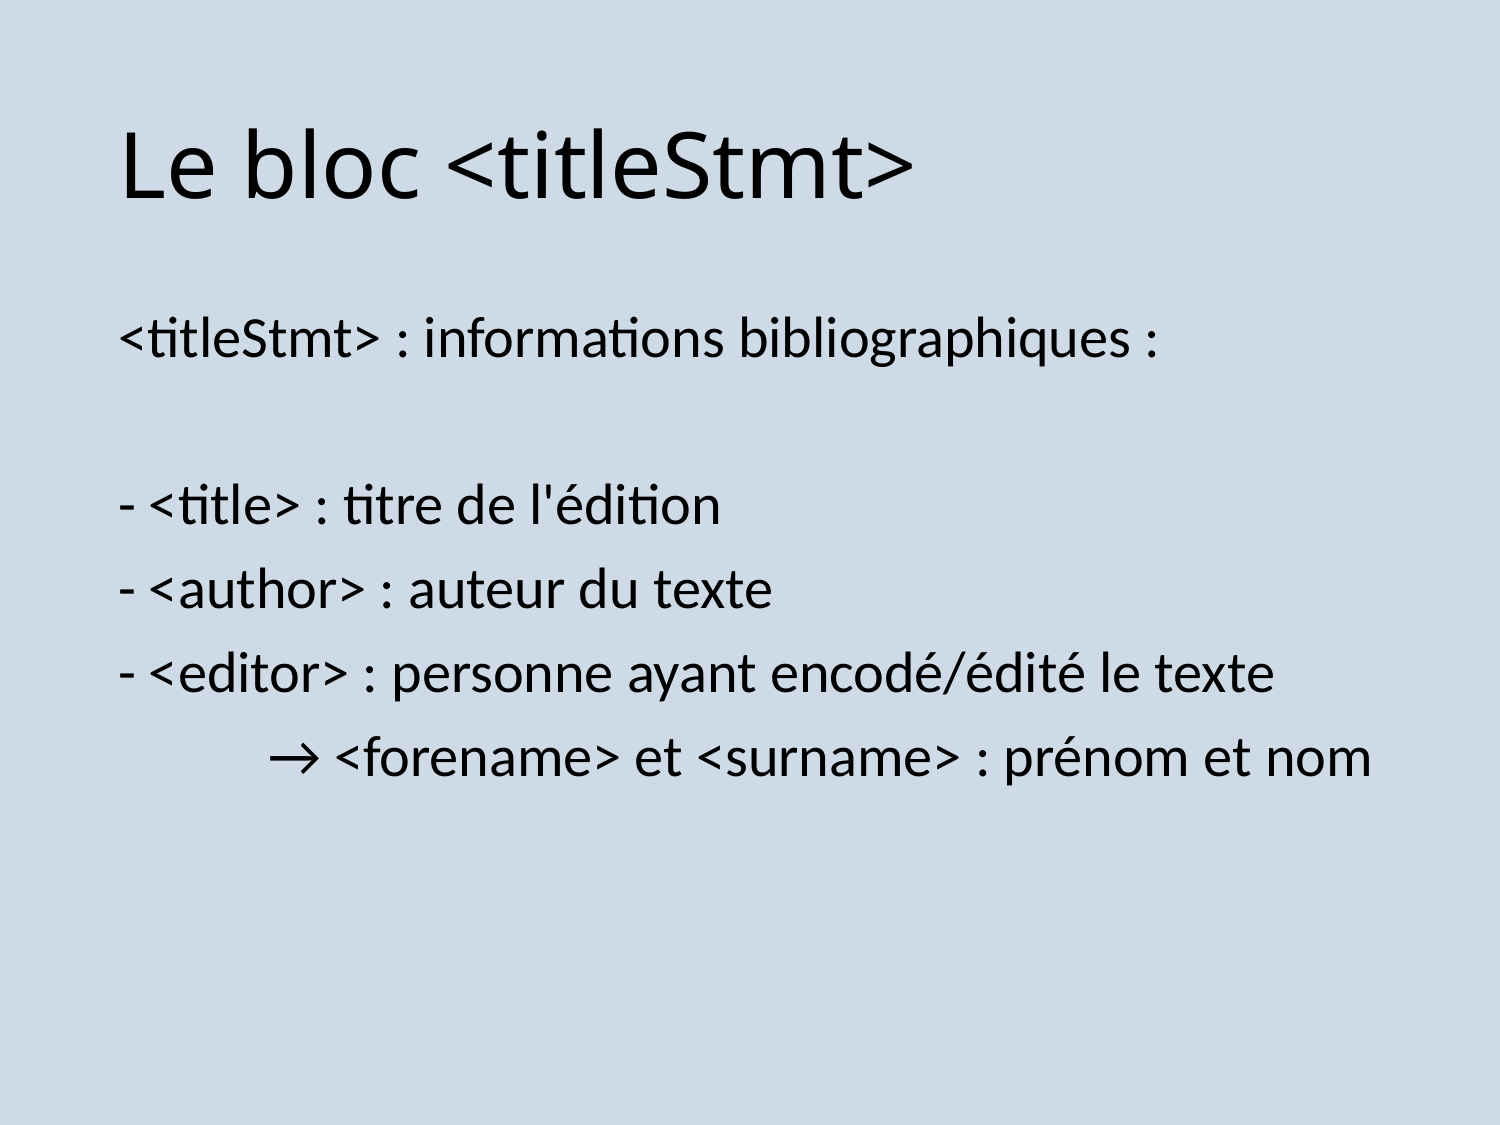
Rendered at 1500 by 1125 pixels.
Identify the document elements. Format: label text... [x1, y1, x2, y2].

title Le bloc <titleStmt> [103, 59, 1397, 278]
list <titleStmt> : informations bibliographiques : - <title> : titre de l'édition - <author> : auteur du texte - <editor> : personne ayant encodé/édité le texte → <forename> et <surname> : prénom et nom [103, 299, 1397, 1014]
